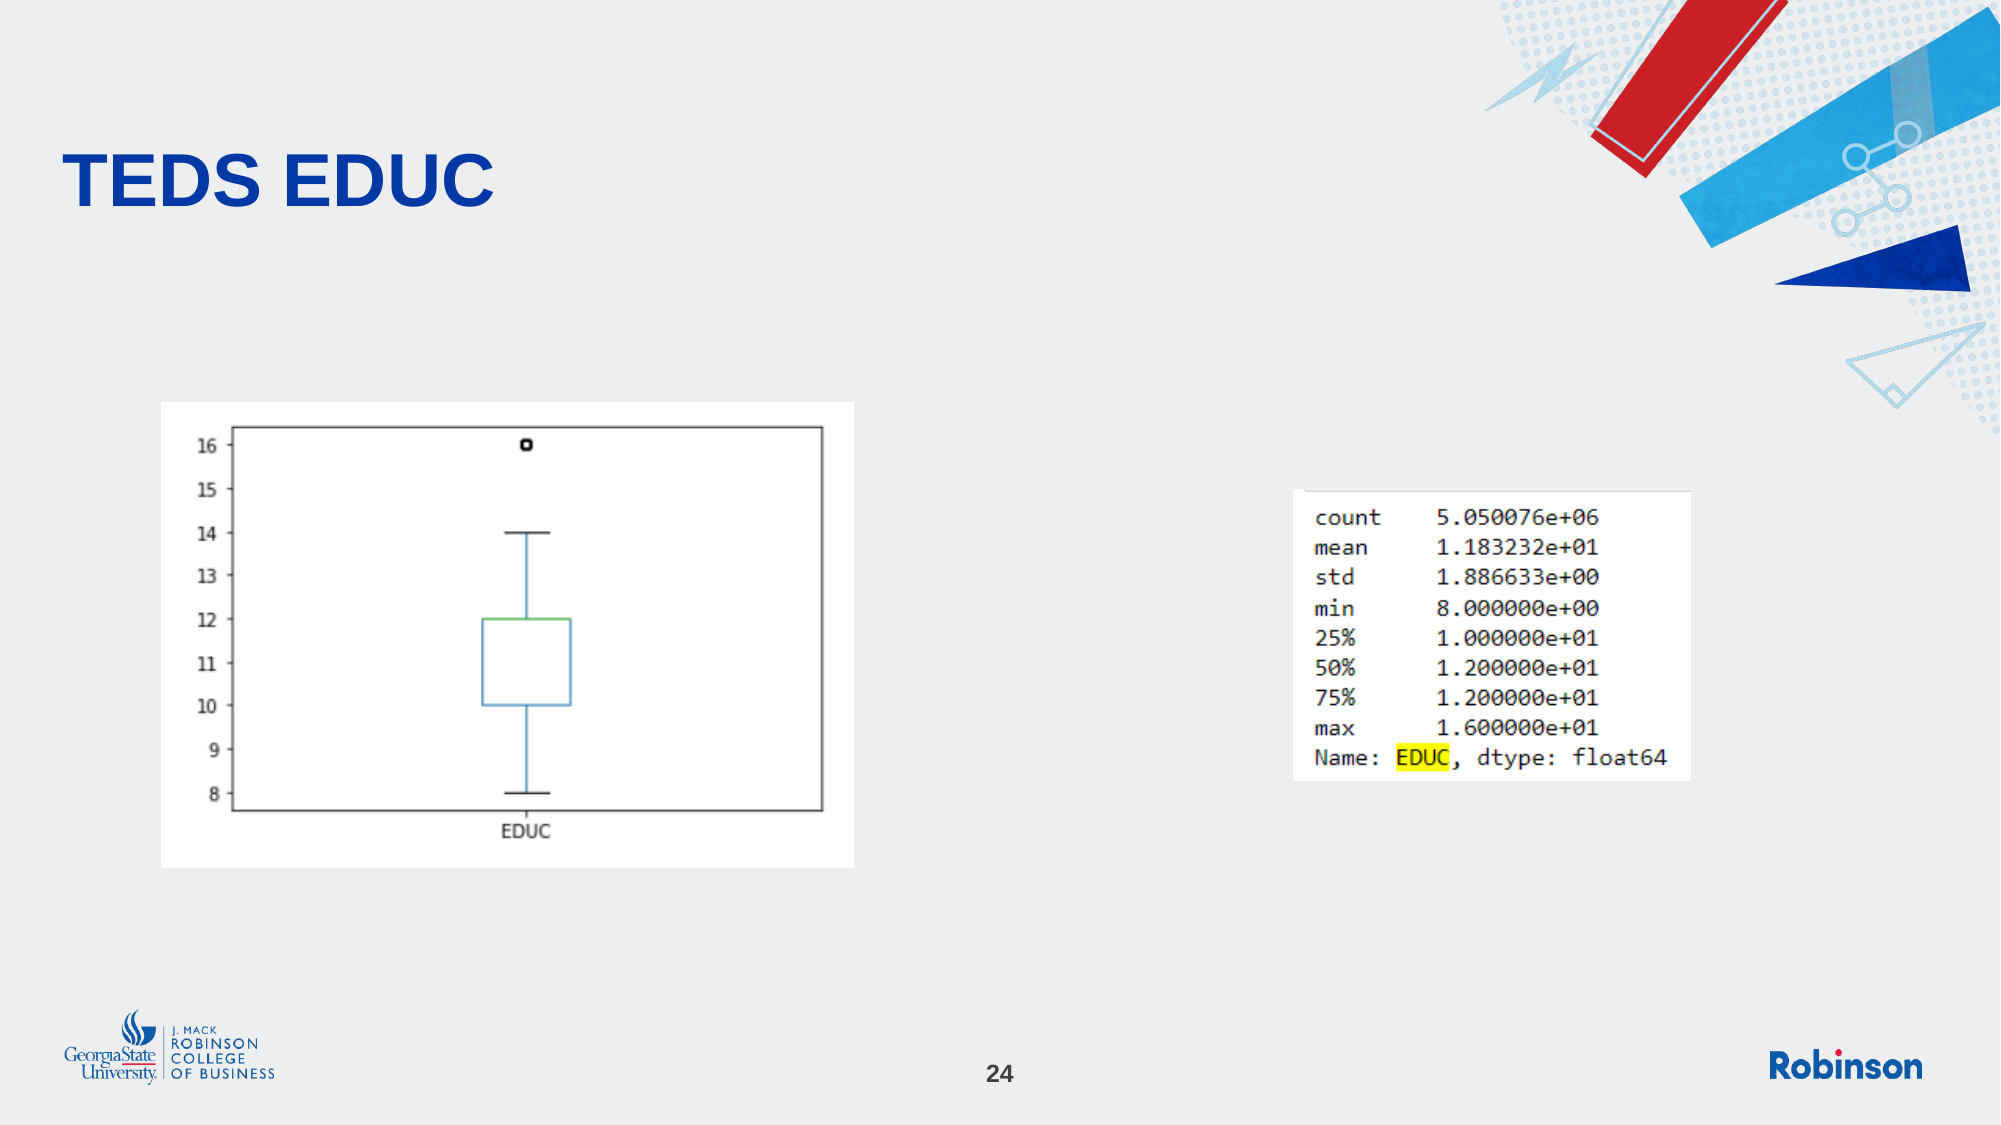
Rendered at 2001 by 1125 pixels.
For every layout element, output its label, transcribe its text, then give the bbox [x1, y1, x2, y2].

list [1293, 489, 1691, 781]
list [161, 402, 854, 868]
slide_number 24 [774, 1042, 1225, 1103]
picture [1770, 1049, 1922, 1079]
picture [64, 1009, 274, 1085]
title TEDS EDUC [62, 141, 1938, 223]
picture [1471, 0, 2001, 491]
